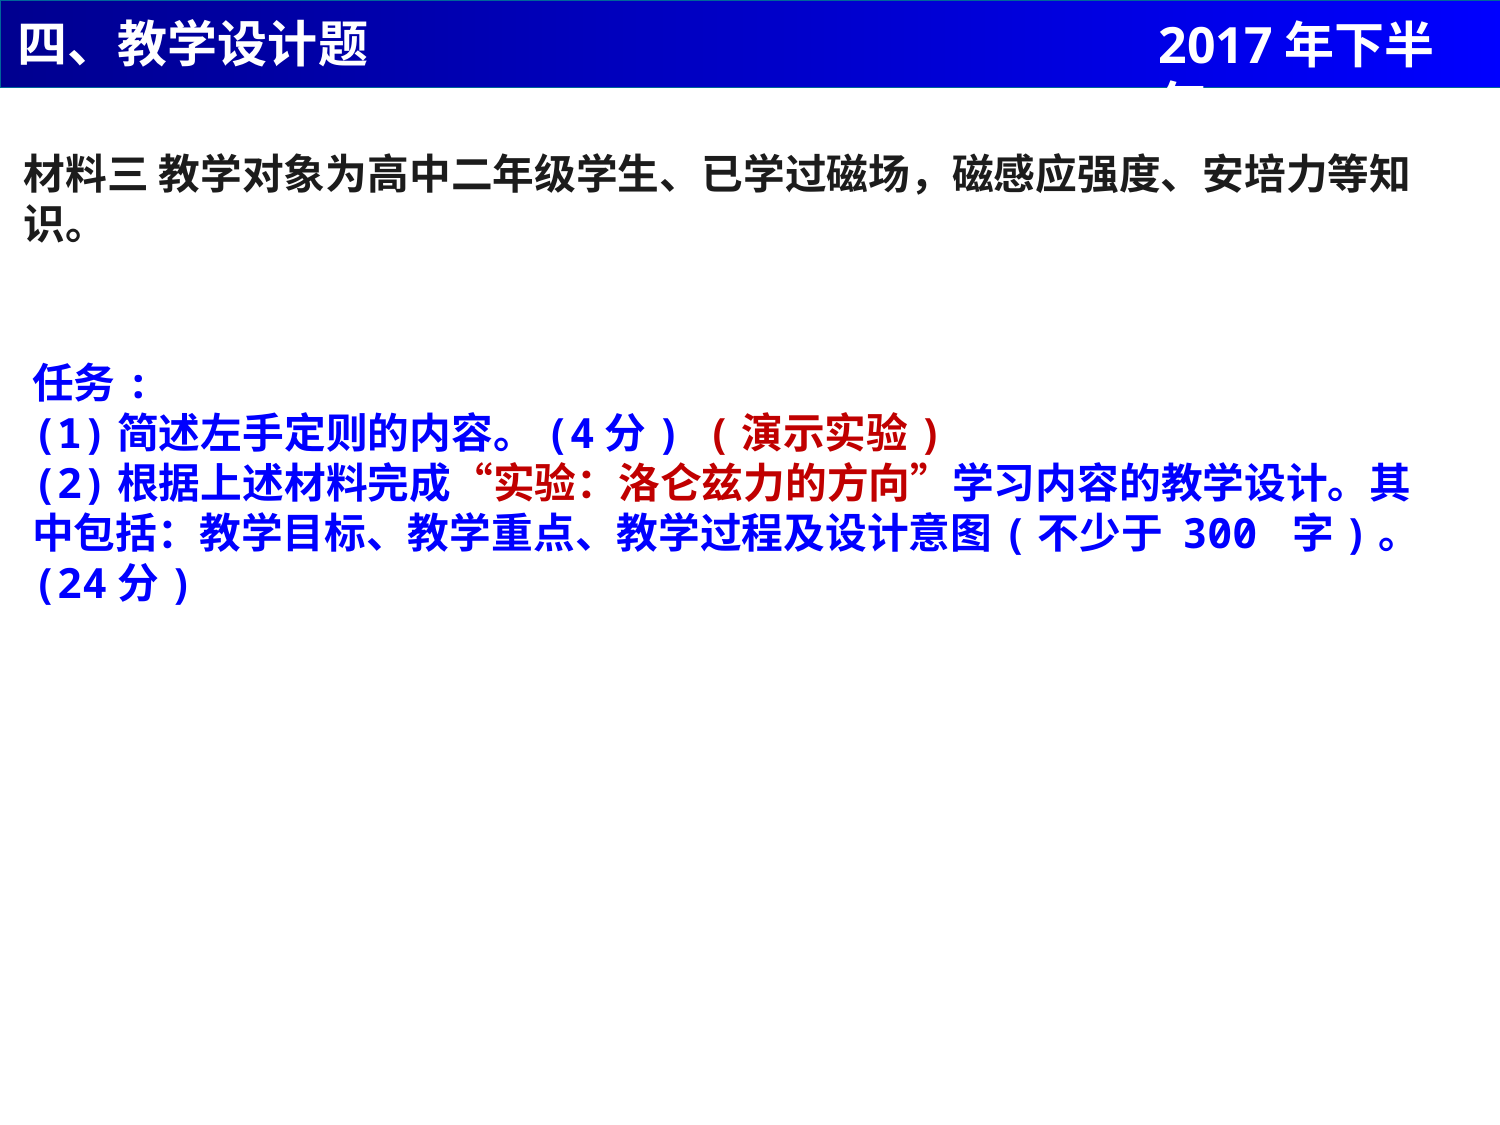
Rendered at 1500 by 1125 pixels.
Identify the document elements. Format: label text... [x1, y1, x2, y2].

text_box 材料三 教学对象为高中二年级学生、已学过磁场，磁感应强度、安培力等知识。 [9, 140, 1455, 256]
text_box [0, 0, 1500, 88]
text_box 任务: (1)简述左手定则的内容。(4分) (演示实验) (2)根据上述材料完成“实验：洛仑兹力的方向”学习内容的教学设计。其中包括：教学目标、教学重点、教学过程及设计意图(不少于 300 字)。(24分) [17, 349, 1455, 615]
text_box 2017年下半年 [1144, 6, 1483, 142]
text_box 四、教学设计题 [3, 4, 422, 80]
